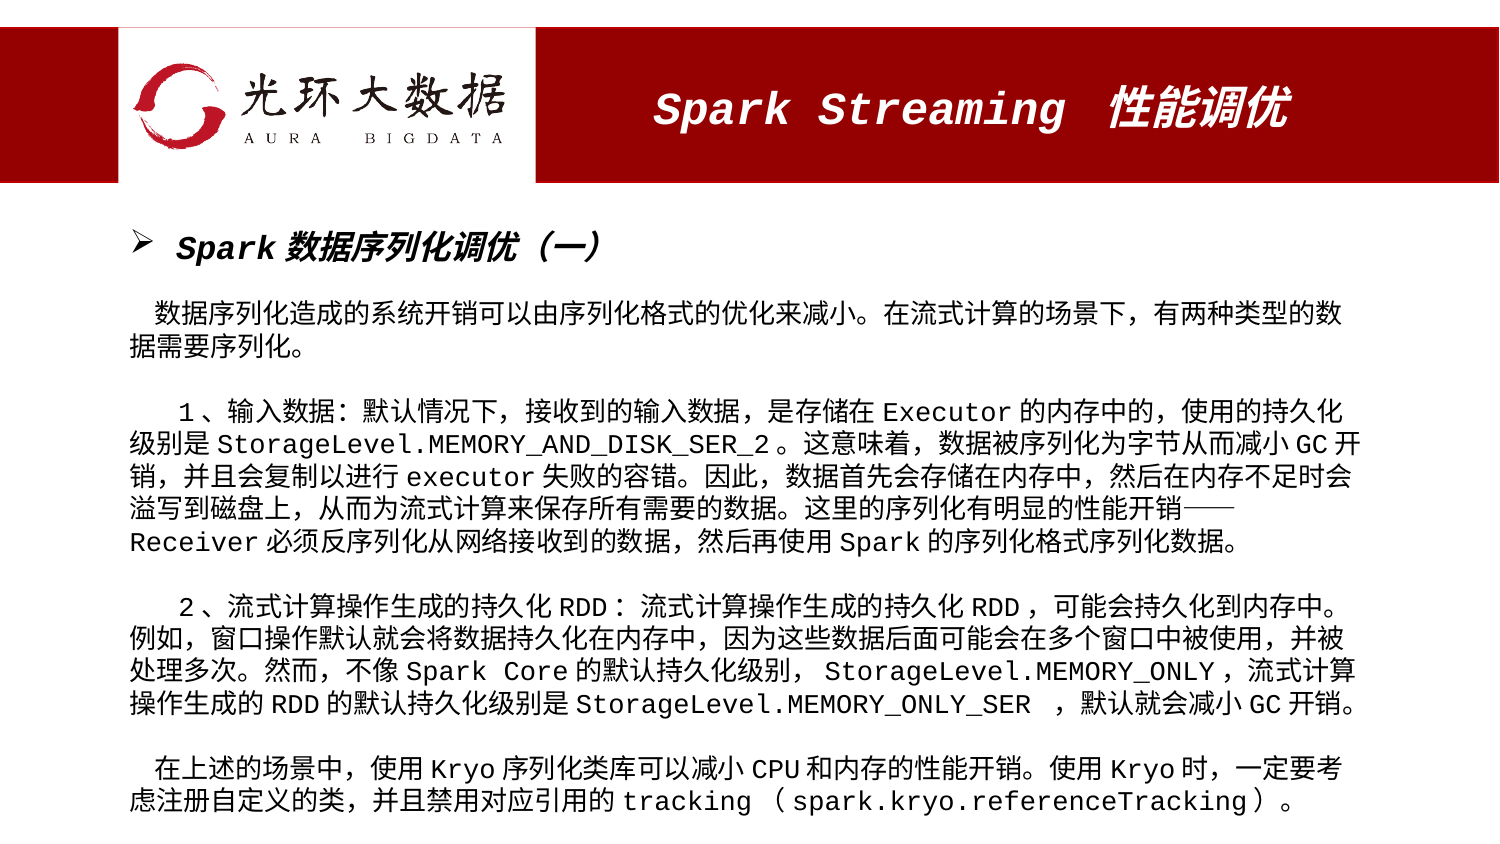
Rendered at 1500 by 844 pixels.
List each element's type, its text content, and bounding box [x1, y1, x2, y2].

text_box Spark数据序列化调优（一） [114, 218, 948, 274]
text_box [0, 27, 1499, 186]
text_box 数据序列化造成的系统开销可以由序列化格式的优化来减小。在流式计算的场景下，有两种类型的数据需要序列化。 1、输入数据：默认情况下，接收到的输入数据，是存储在Executor的内存中的，使用的持久化级别是StorageLevel.MEMORY_AND_DISK_SER_2。这意味着，数据被序列化为字节从而减小GC开销，并且会复制以进行executor失败的容错。因此，数据首先会存储在内存中，然后在内存不足时会溢写到磁盘上，从而为流式计算来保存所有需要的数据。这里的序列化有明显的性能开销——Receiver必须反序列化从网络接收到的数据，然后再使用Spark的序列化格式序列化数据。 2、流式计算操作生成的持久化RDD：流式计算操作生成的持久化RDD，可能会持久化到内存中。例如，窗口操作默认就会将数据持久化在内存中，因为这些数据后面可能会在多个窗口中被使用，并被处理多次。然而，不像Spark Core的默认持久化级别，StorageLevel.MEMORY_ONLY，流式计算操作生成的RDD的默认持久化级别是StorageLevel.MEMORY_ONLY_SER ，默认就会减小GC开销。 在上述的场景中，使用Kryo序列化类库可以减小CPU和内存的性能开销。使用Kryo时，一定要考虑注册自定义的类，并且禁用对应引用的tracking（spark.kryo.referenceTracking）。 [114, 289, 1378, 824]
